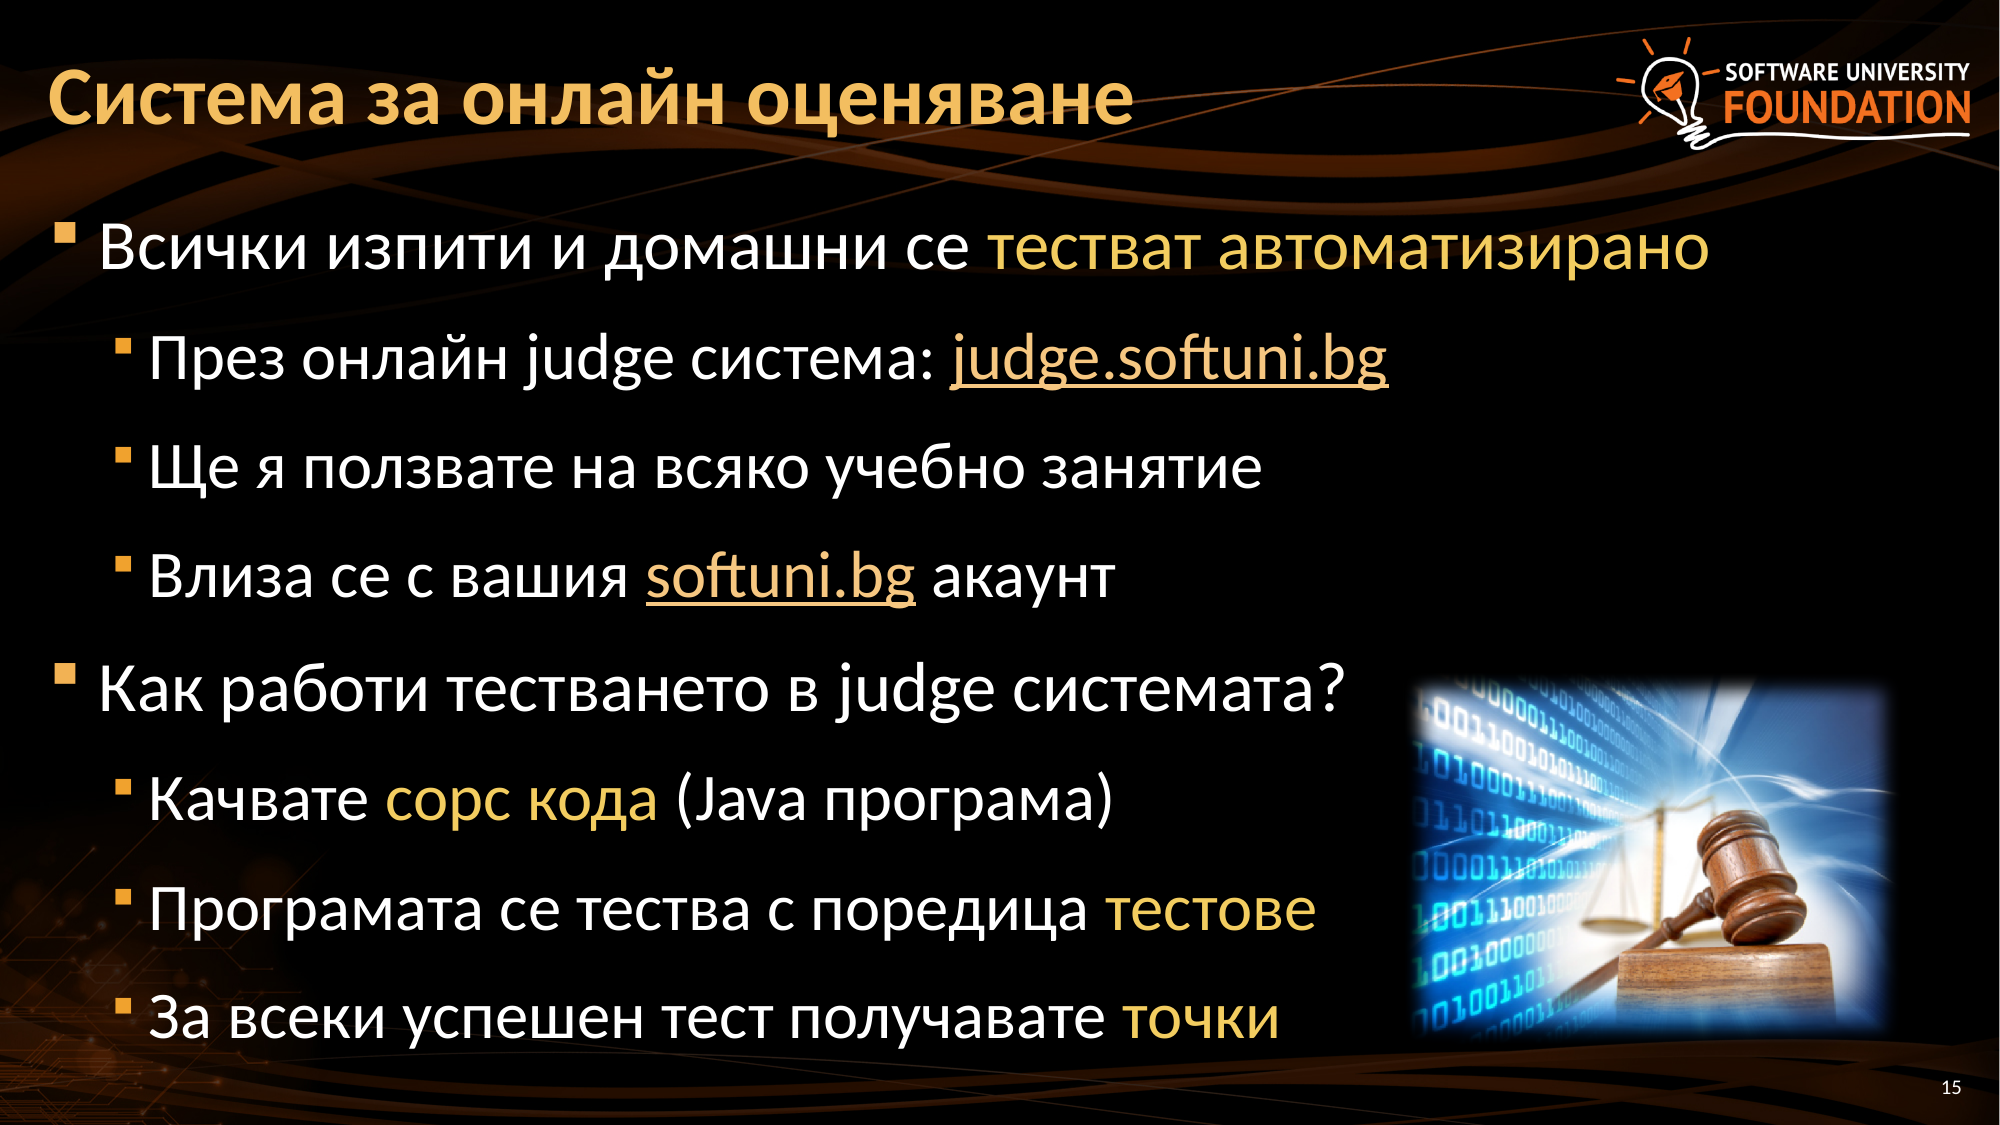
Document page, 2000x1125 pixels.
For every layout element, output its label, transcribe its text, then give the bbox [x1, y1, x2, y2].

title Система за онлайн оценяване [30, 6, 1602, 189]
list Всички изпити и домашни се тестват автоматизирано През онлайн judge система: judge.softuni.bg Ще я ползвате на всяко учебно занятие Влиза се с вашия softuni.bg акаунт Как работи тестването в judge системата? Качвате сорс кода (Java програма) Програмата се тества с поредица тестове За всеки успешен тест получавате точки [31, 188, 1968, 1103]
picture [0, 0, 2000, 1125]
